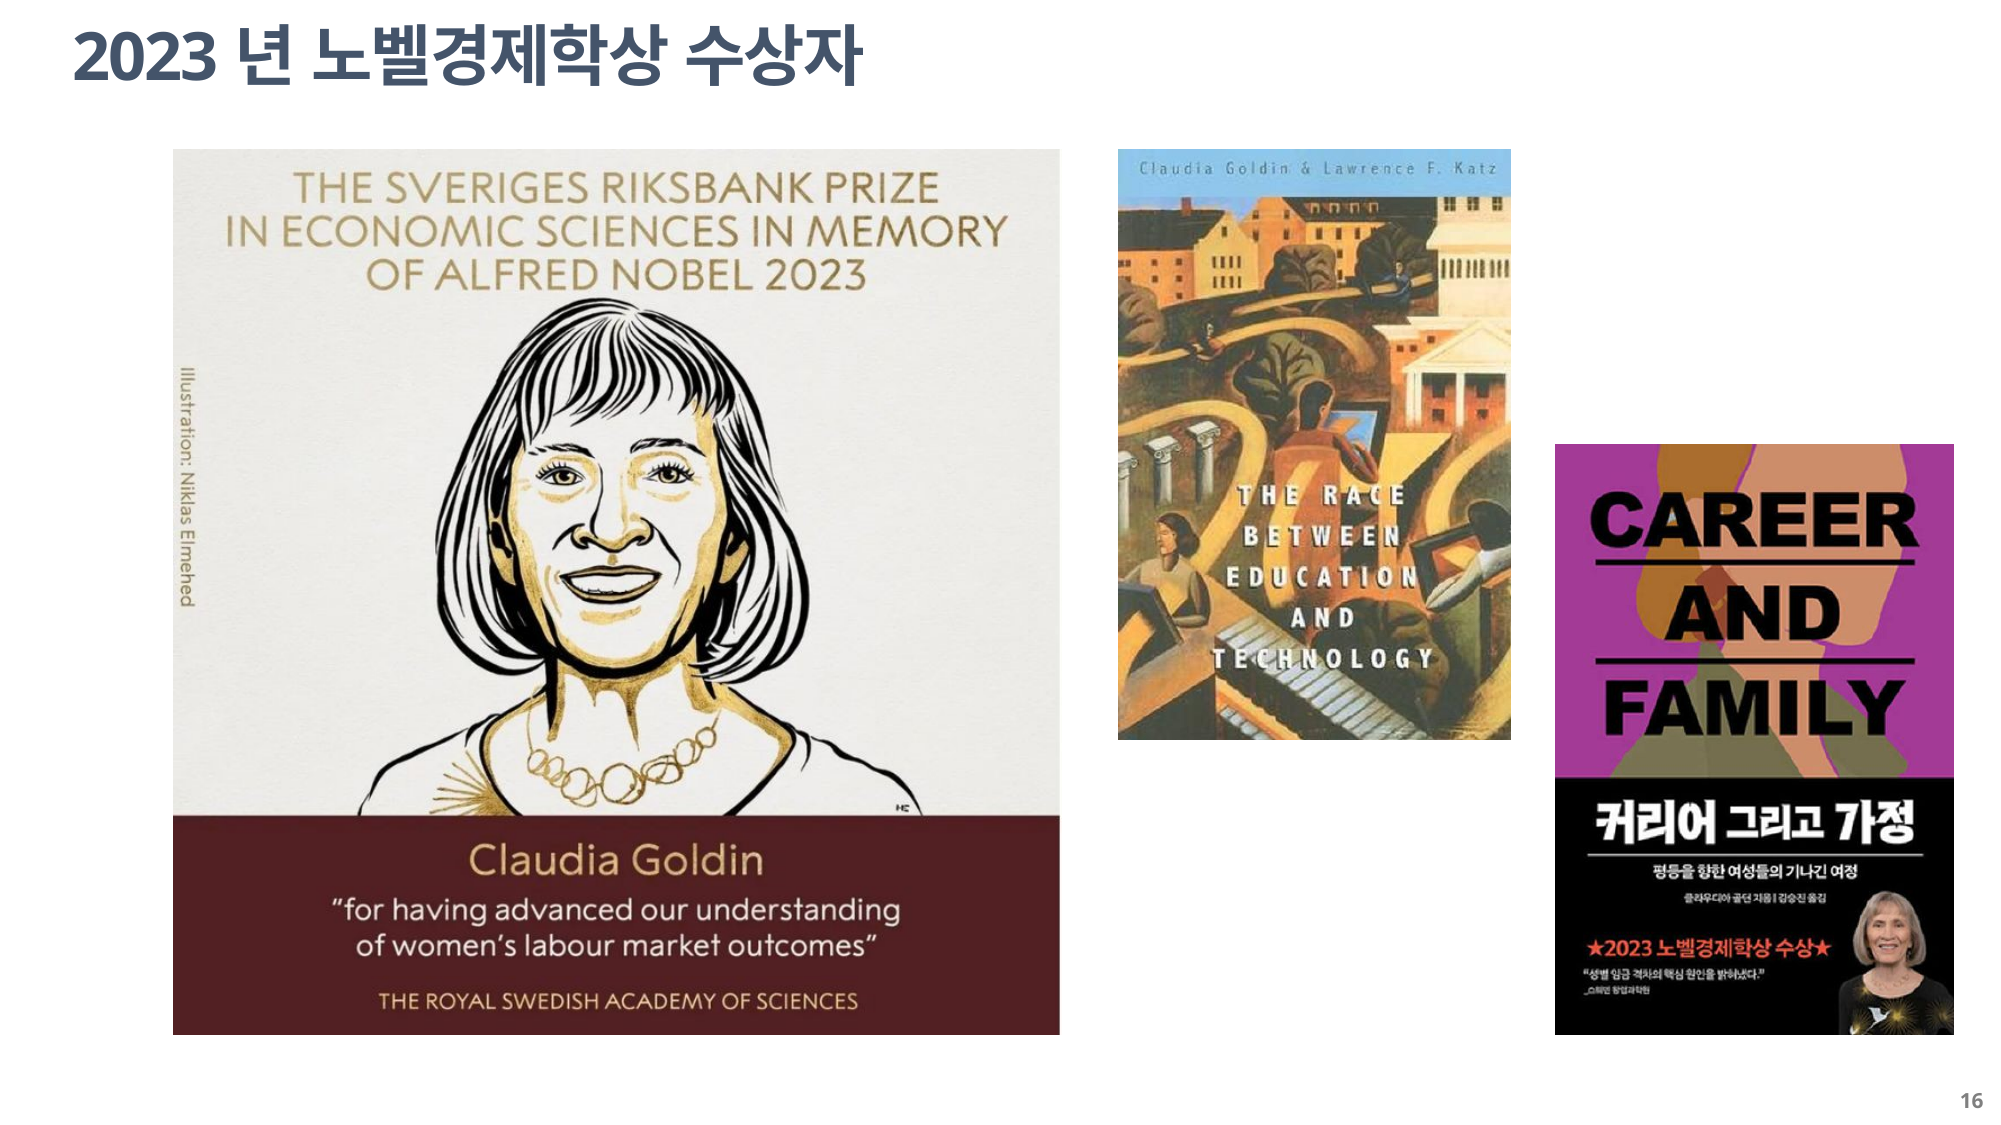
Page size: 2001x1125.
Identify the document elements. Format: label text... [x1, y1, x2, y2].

picture [173, 149, 1062, 1035]
picture [1118, 149, 1511, 740]
text_box 2023년 노벨경제학상 수상자 [57, 3, 1408, 104]
picture [1555, 444, 1954, 1035]
text_box 16 [1940, 1080, 1999, 1125]
